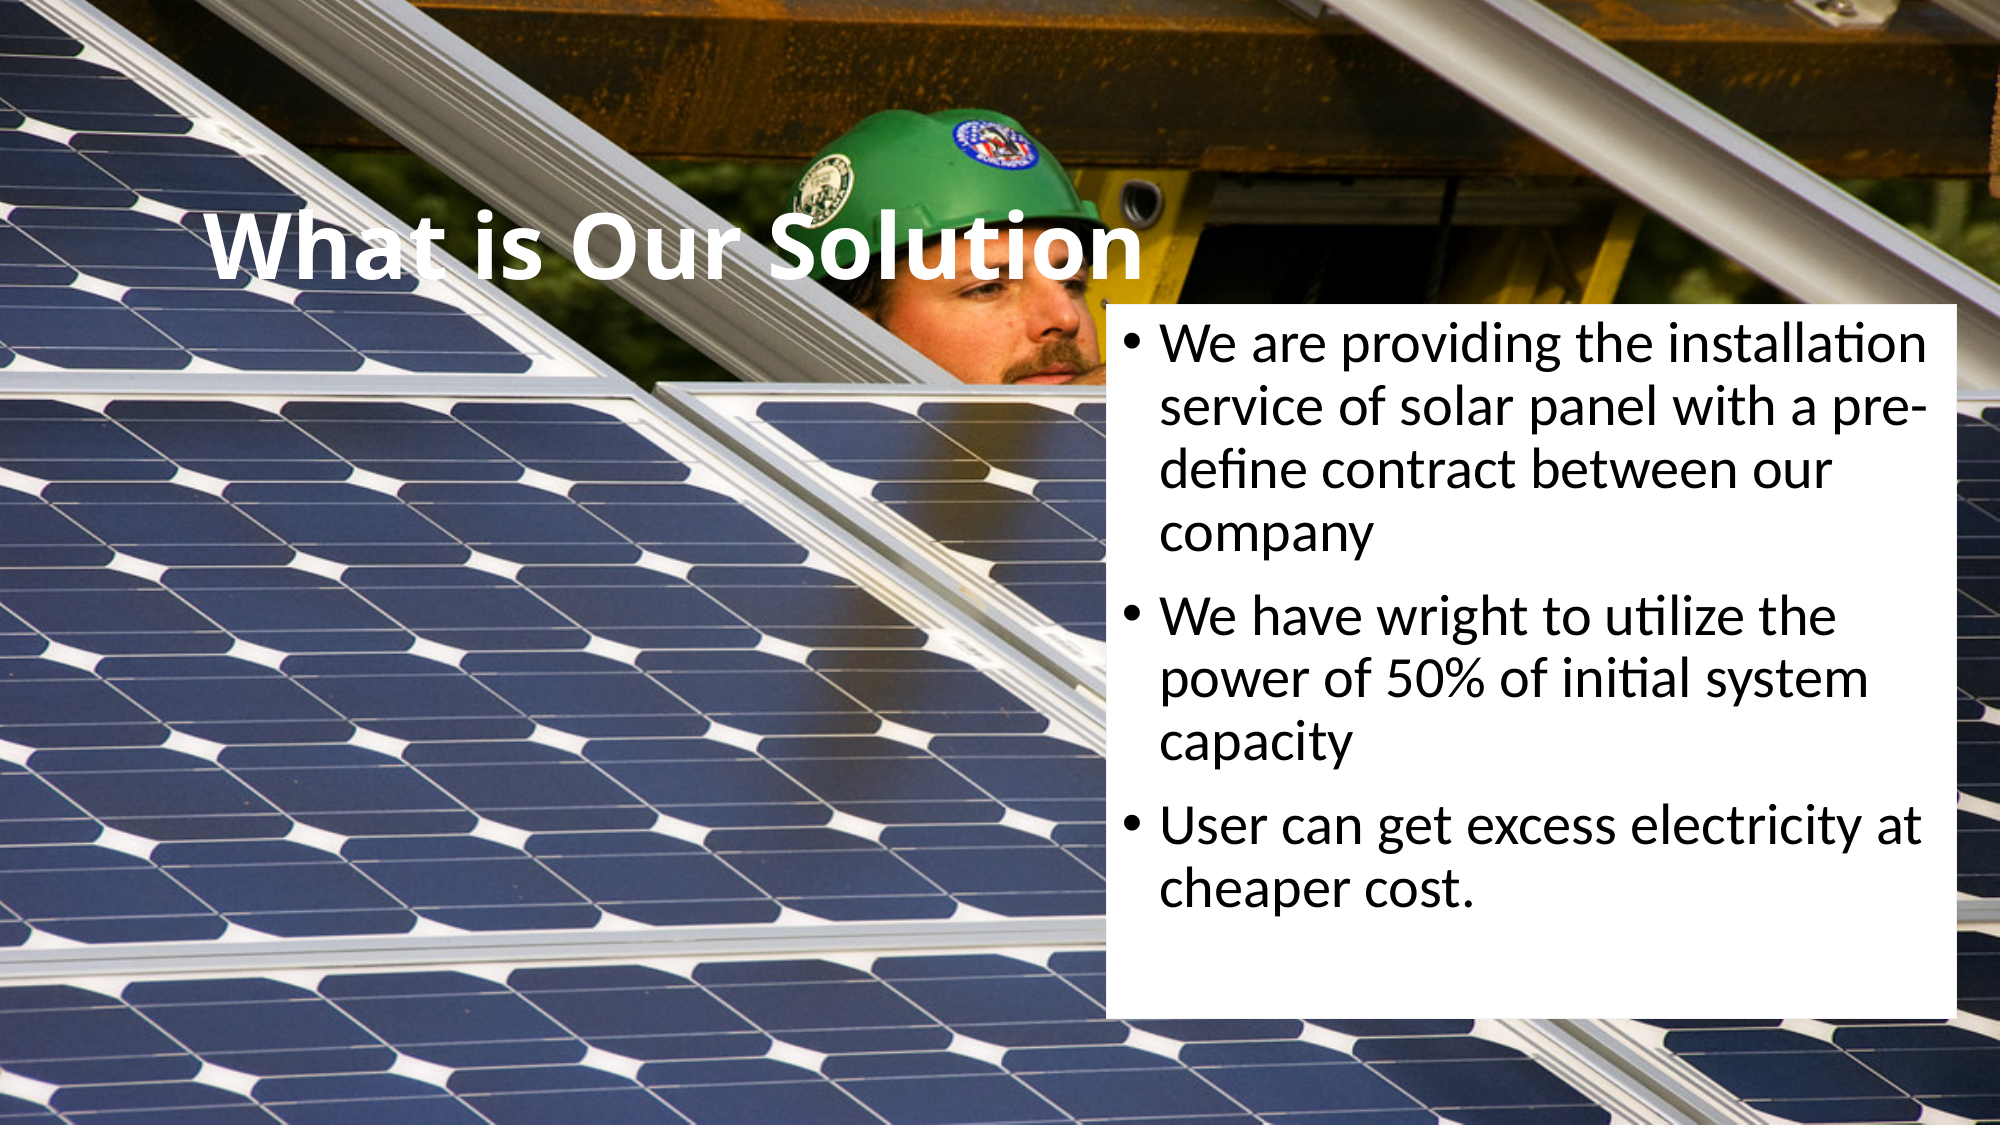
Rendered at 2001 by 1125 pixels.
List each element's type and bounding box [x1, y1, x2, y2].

list [0, 0, 2000, 1125]
